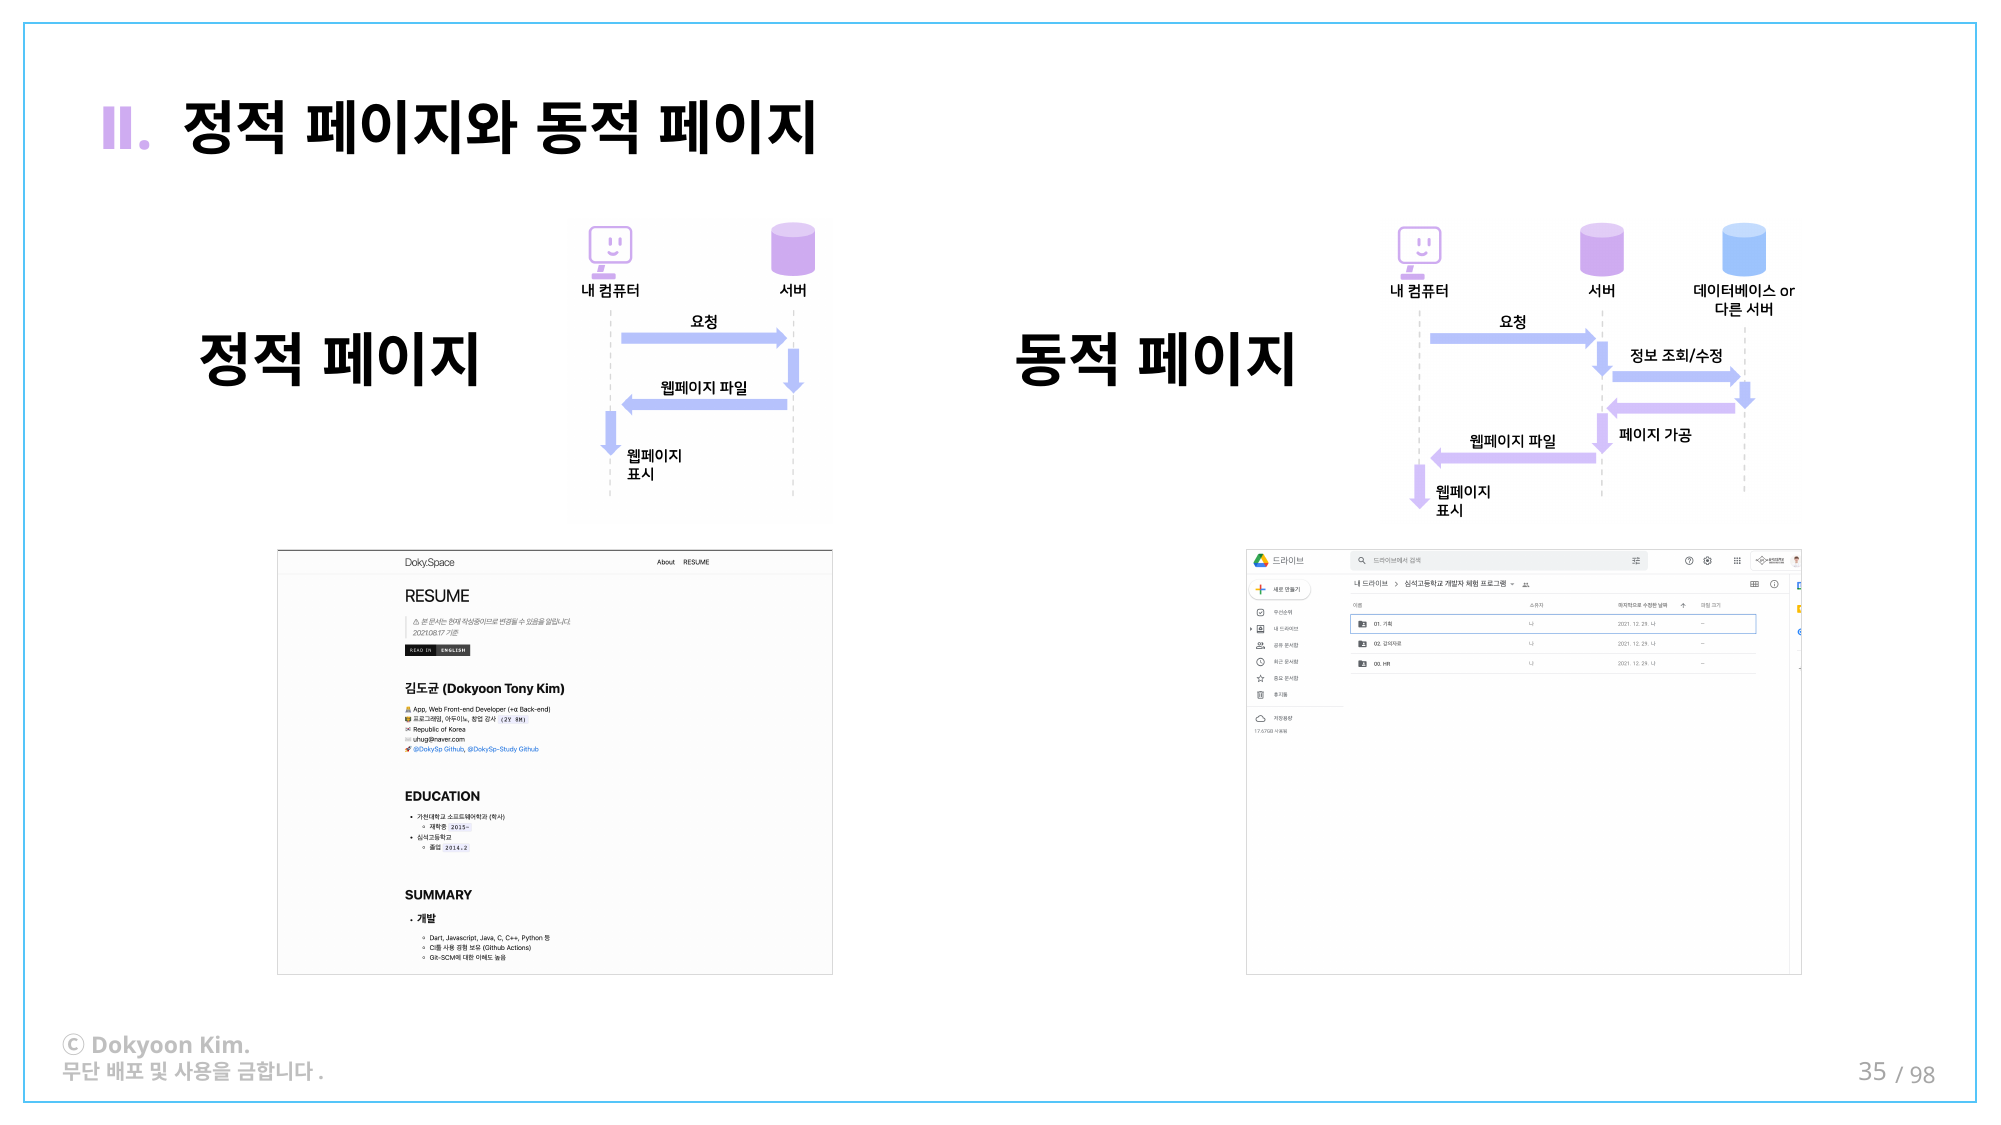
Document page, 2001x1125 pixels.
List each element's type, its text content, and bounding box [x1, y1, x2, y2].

slide_number 35 [1451, 1042, 1902, 1103]
text_box 동적 페이지 [999, 315, 1314, 401]
text_box 정적 페이지 [184, 315, 498, 401]
picture [1380, 218, 1802, 524]
picture [1246, 549, 1802, 975]
picture [567, 218, 833, 524]
text_box Ⅱ. 정적 페이지와 동적 페이지 [83, 83, 1627, 170]
picture [277, 549, 833, 975]
